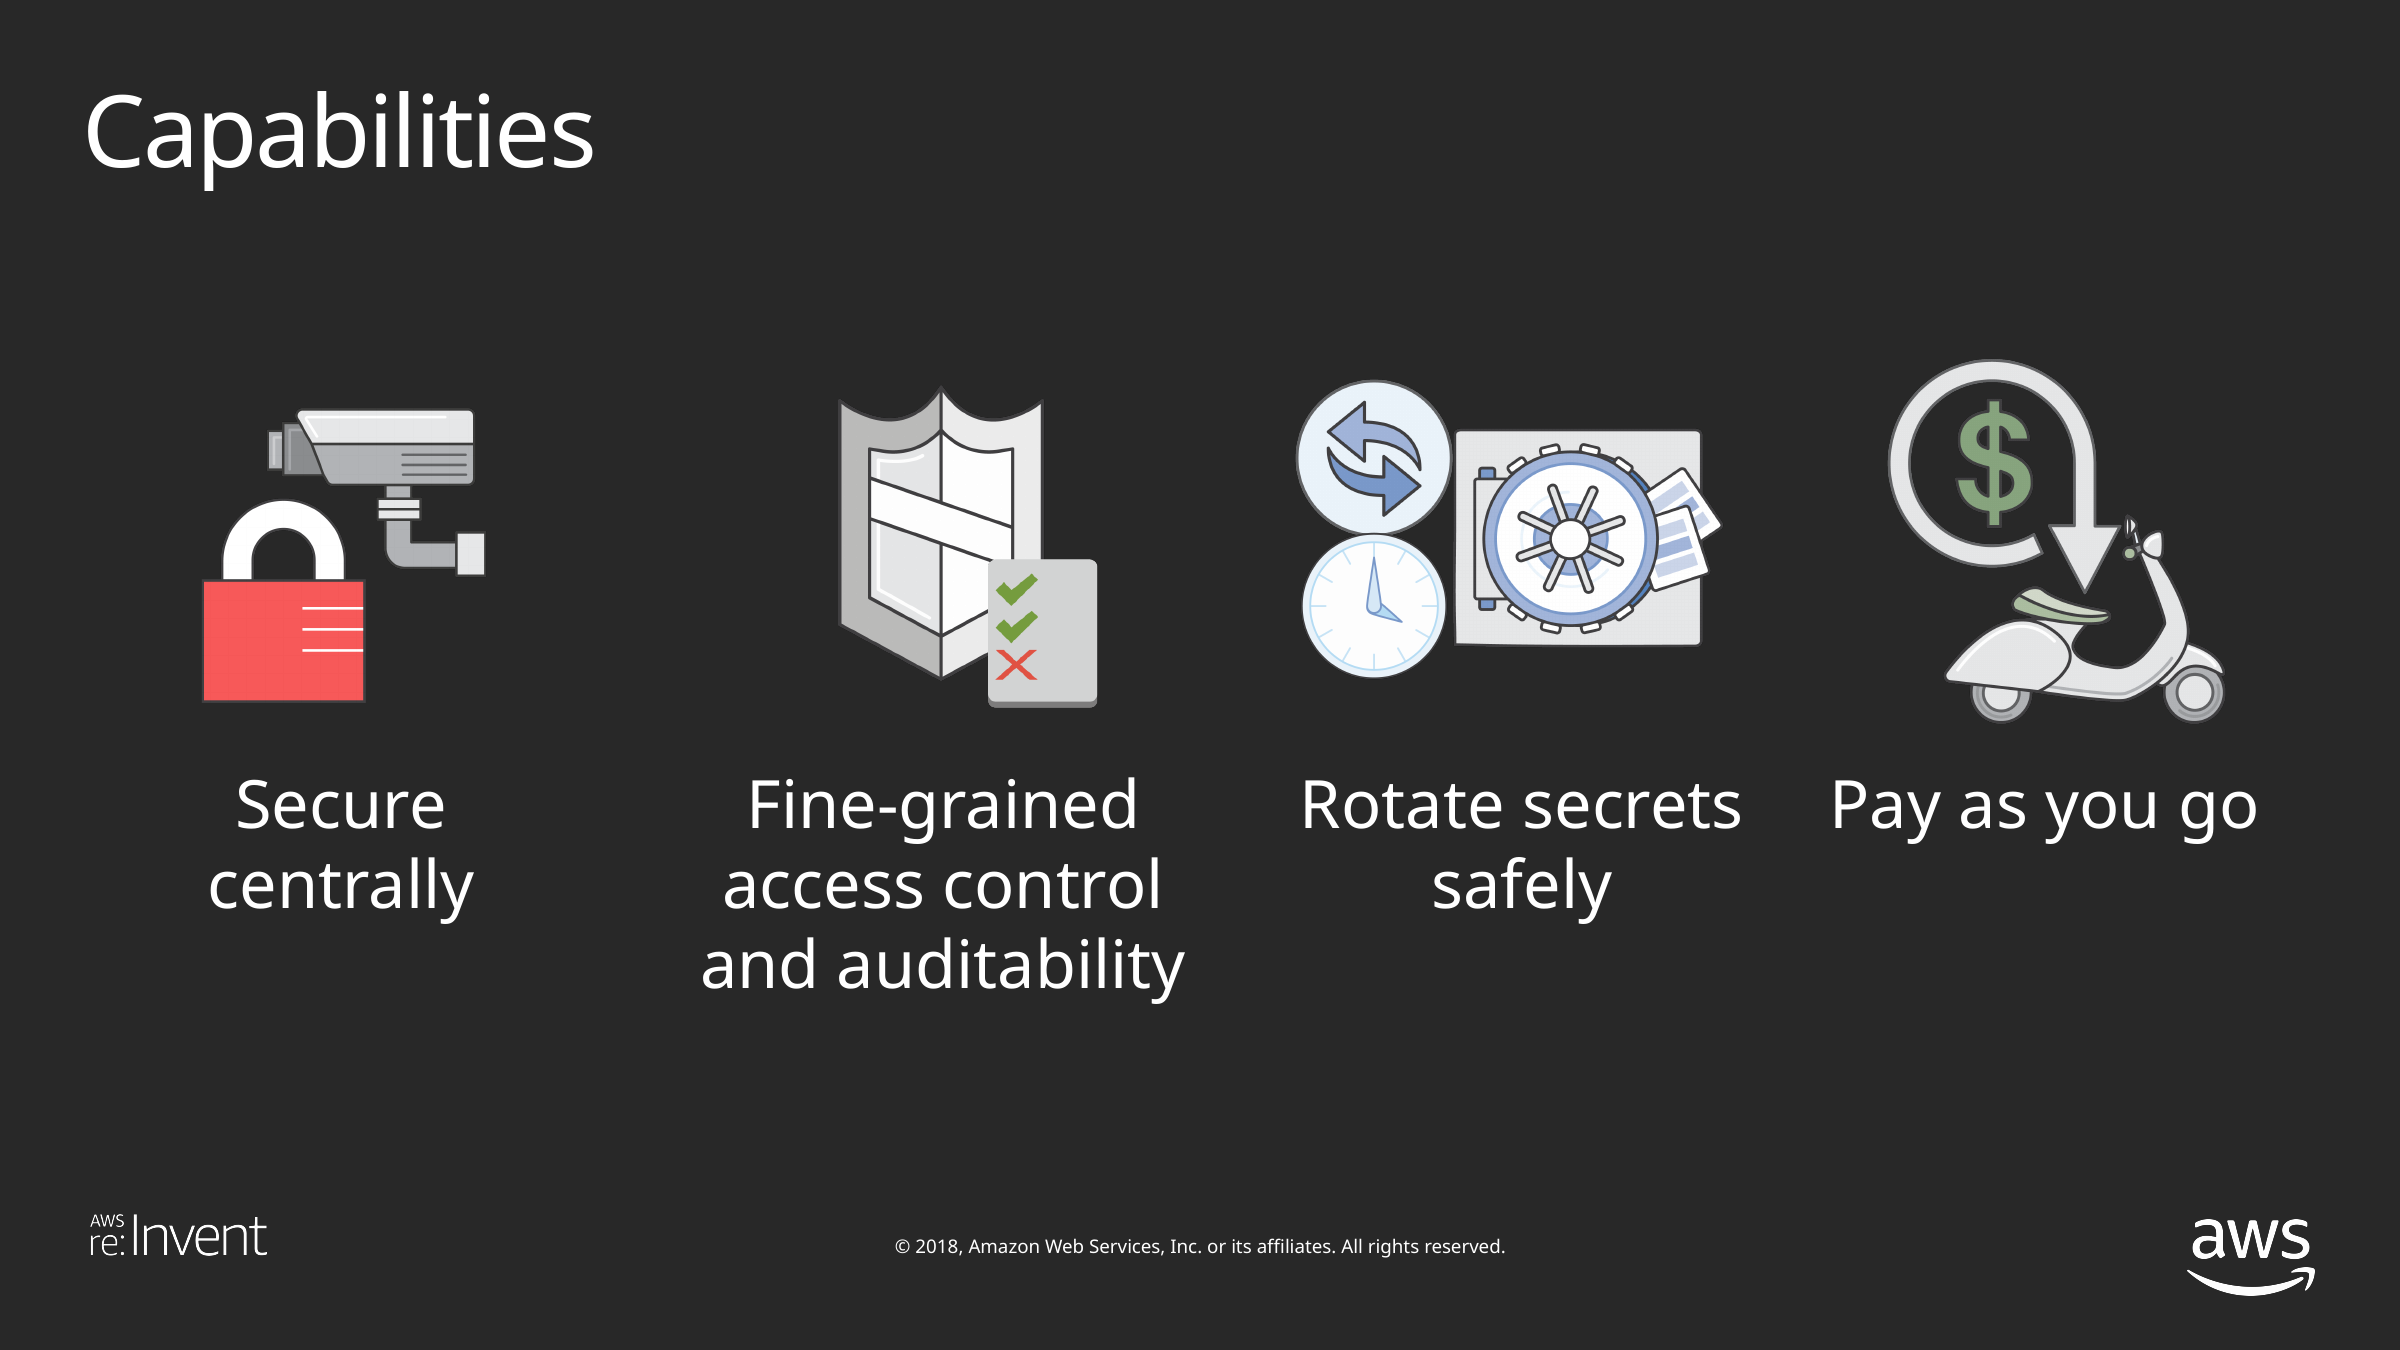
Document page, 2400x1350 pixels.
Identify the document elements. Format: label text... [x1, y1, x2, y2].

picture [90, 1214, 267, 1256]
text_box Rotate secrets safely [1234, 749, 1811, 934]
text_box Secure centrally [99, 749, 583, 934]
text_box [1280, 364, 1728, 701]
picture [2187, 1219, 2315, 1296]
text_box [155, 364, 506, 730]
text_box Fine-grained access control and auditability [655, 749, 1232, 1014]
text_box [771, 364, 1110, 708]
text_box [1854, 327, 2234, 769]
title Capabilities [52, 56, 2348, 235]
text_box Pay as you go [1756, 749, 2333, 854]
